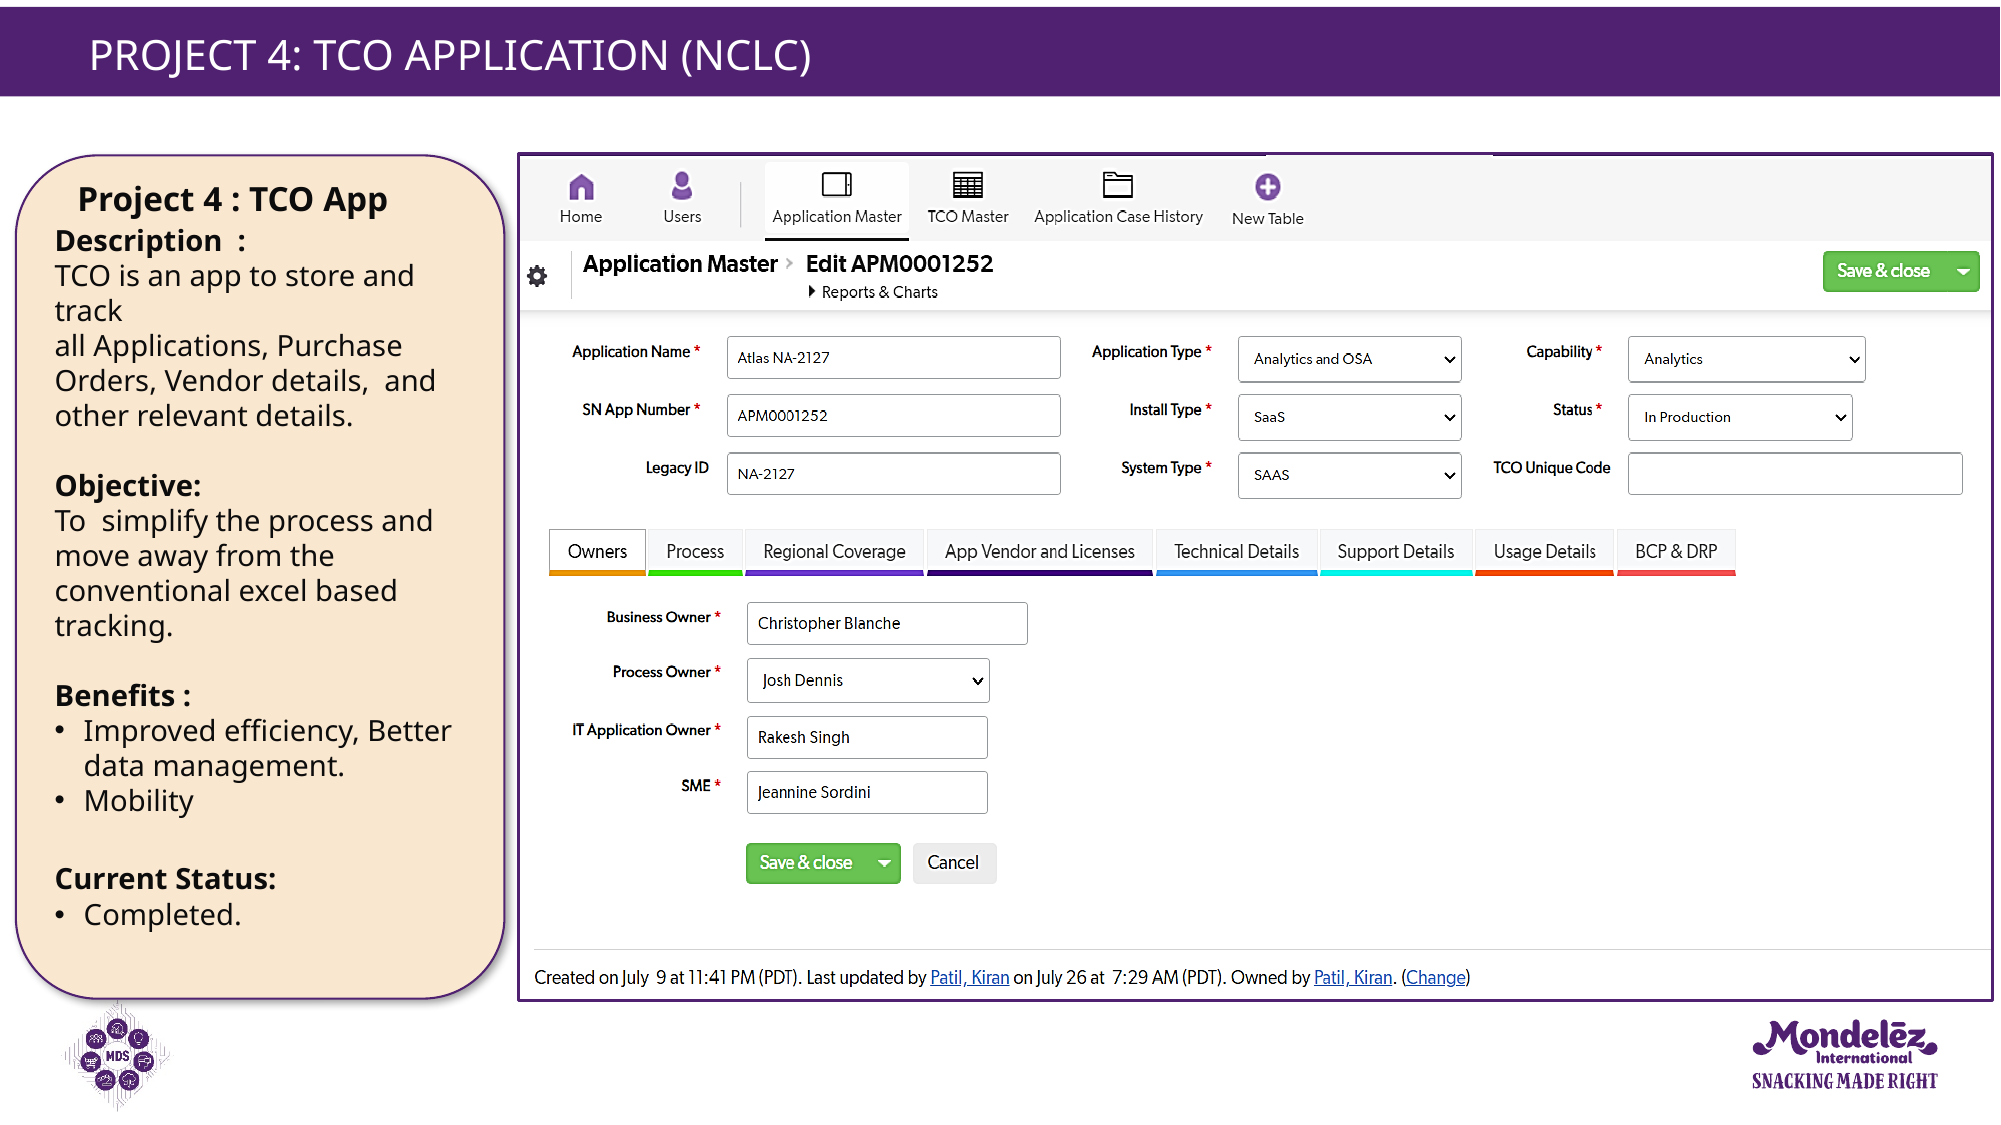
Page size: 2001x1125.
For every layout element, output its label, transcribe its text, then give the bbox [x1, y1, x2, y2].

picture [60, 999, 174, 1112]
text_box Project 4 : TCO App [77, 182, 476, 228]
picture [520, 155, 1991, 999]
text_box [0, 6, 2000, 97]
text_box Description : TCO is an app to store and track all Applications, Purchase Orders, Vendor details, and other relevant details.​ Objective: ​ To simplify the process and move away from the conventional excel based tracking. Benefits : Improved efficiency, Better data management. Mobility ​Current Status: Completed. [14, 154, 506, 1000]
text_box Project 4: TCO Application (NCLC) [88, 0, 1199, 79]
